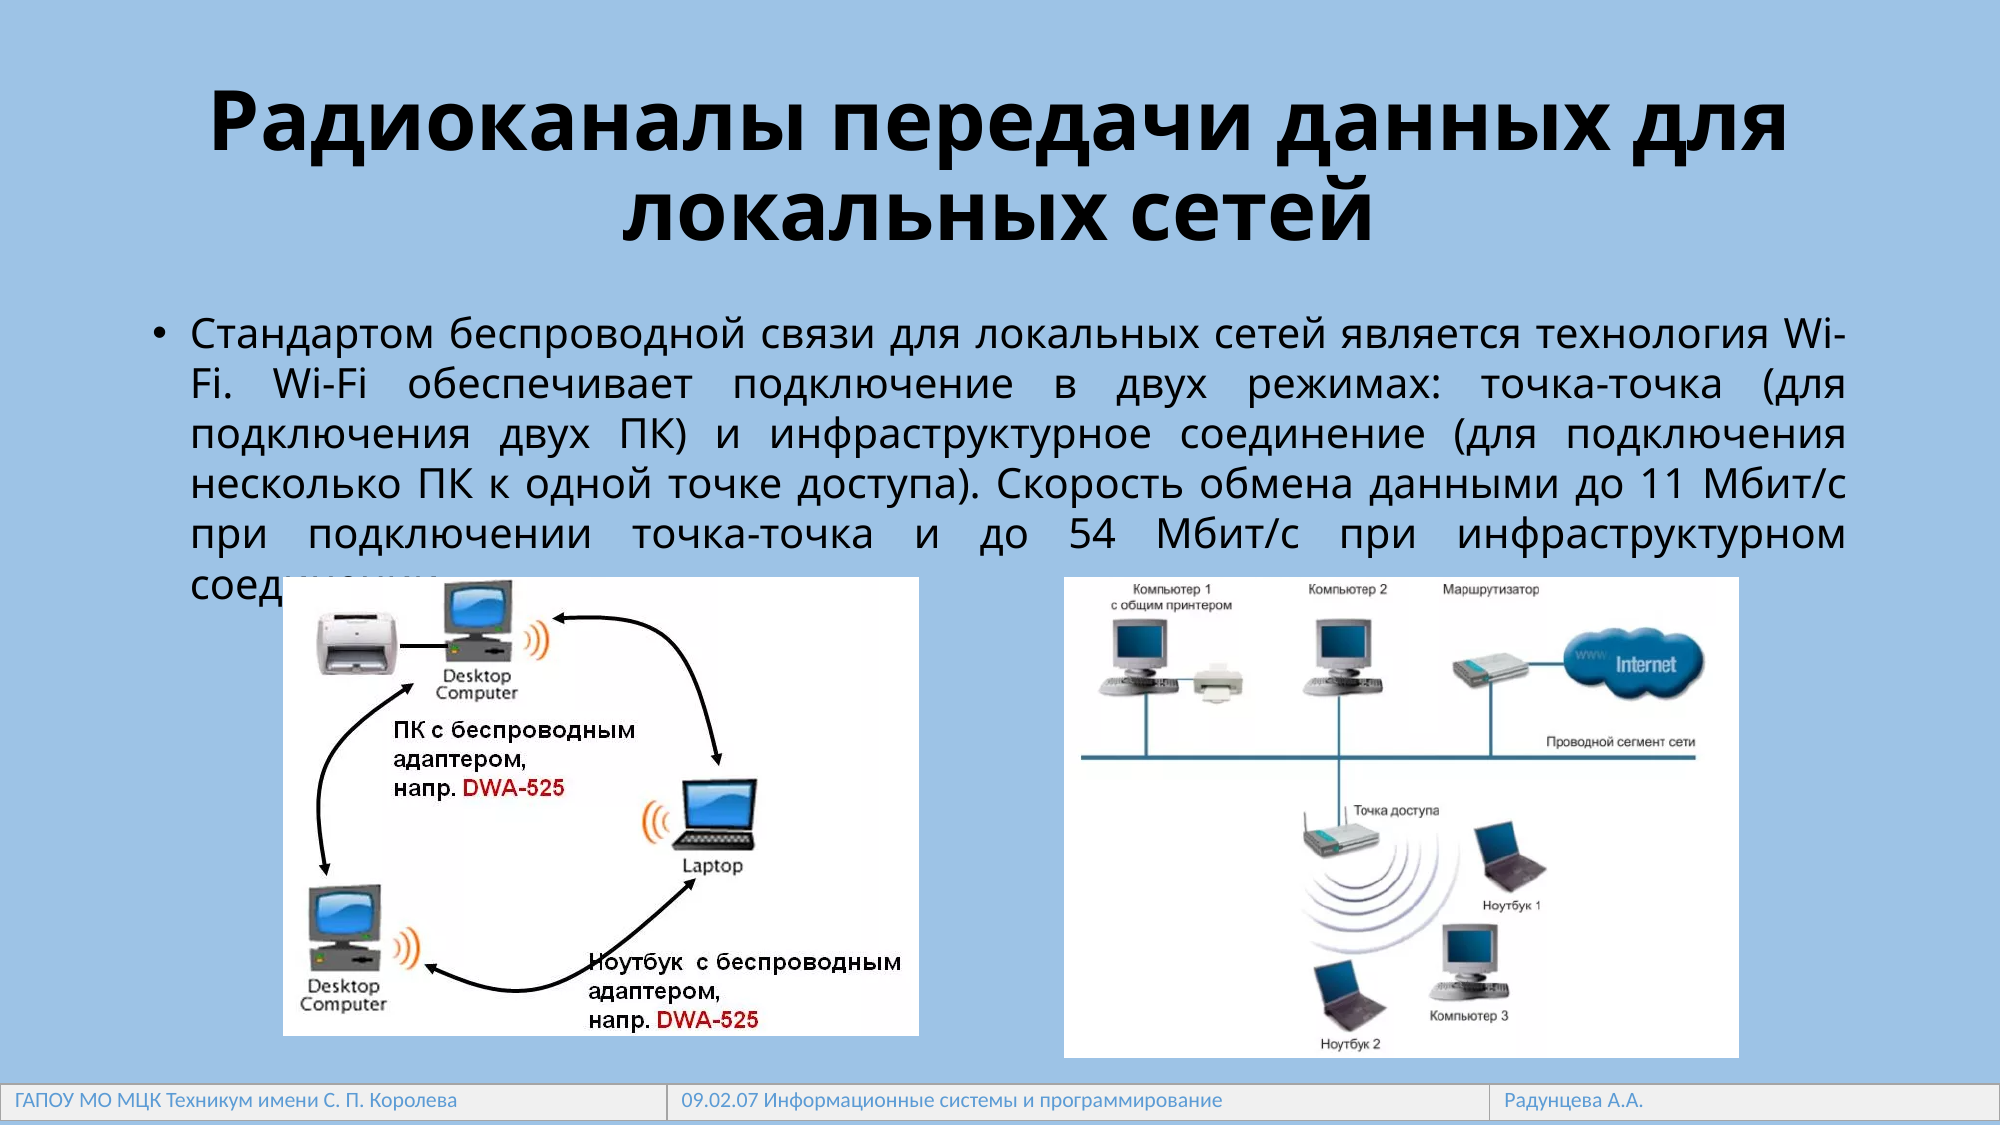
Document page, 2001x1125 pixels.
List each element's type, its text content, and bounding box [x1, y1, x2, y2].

picture [283, 577, 919, 1036]
picture [1064, 577, 1739, 1058]
title Радиоканалы передачи данных для локальных сетей [137, 59, 1863, 278]
table_header ГАПОУ МО МЦК Техникум имени С. П. Королева [1, 1085, 666, 1120]
table_header Радунцева А.А. [1490, 1085, 1999, 1120]
list Стандартом беспроводной связи для локальных сетей является технология Wi-Fi. Wi-Fi обеспечивает подключение в двух режимах: точка-точка (для подключения двух ПК) и инфраструктурное соединение (для подключения несколько ПК к одной точке доступа). Скорость обмена данными до 11 Mбит/с при подключении точка-точка и до 54 Мбит/с при инфраструктурном соединении. [137, 299, 1863, 1014]
table_header 09.02.07 Информационные системы и программирование [668, 1085, 1489, 1120]
